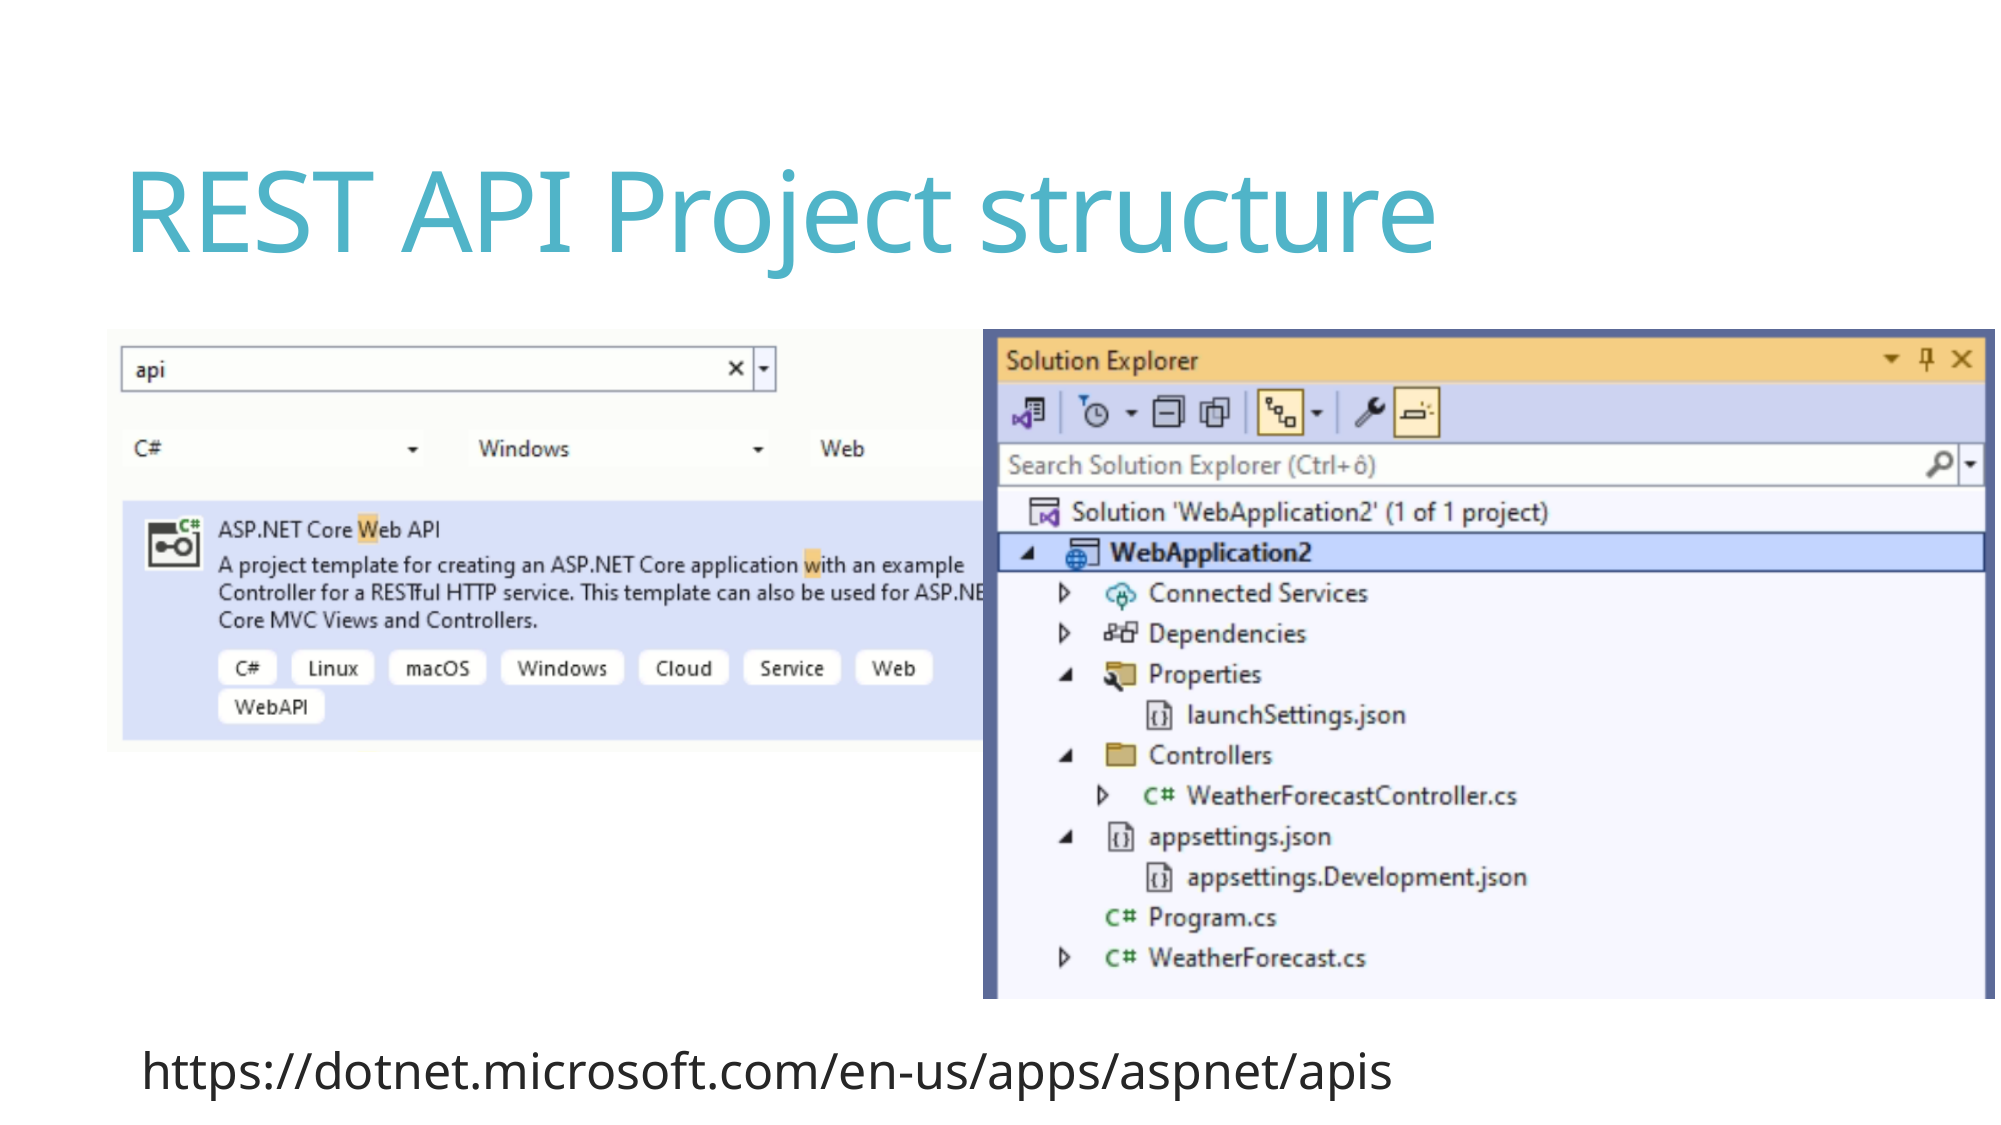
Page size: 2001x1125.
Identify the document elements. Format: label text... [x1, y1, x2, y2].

title REST API Project structure [107, 81, 1875, 329]
list https://dotnet.microsoft.com/en-us/apps/aspnet/apis [111, 752, 1876, 1109]
picture [107, 329, 1996, 999]
